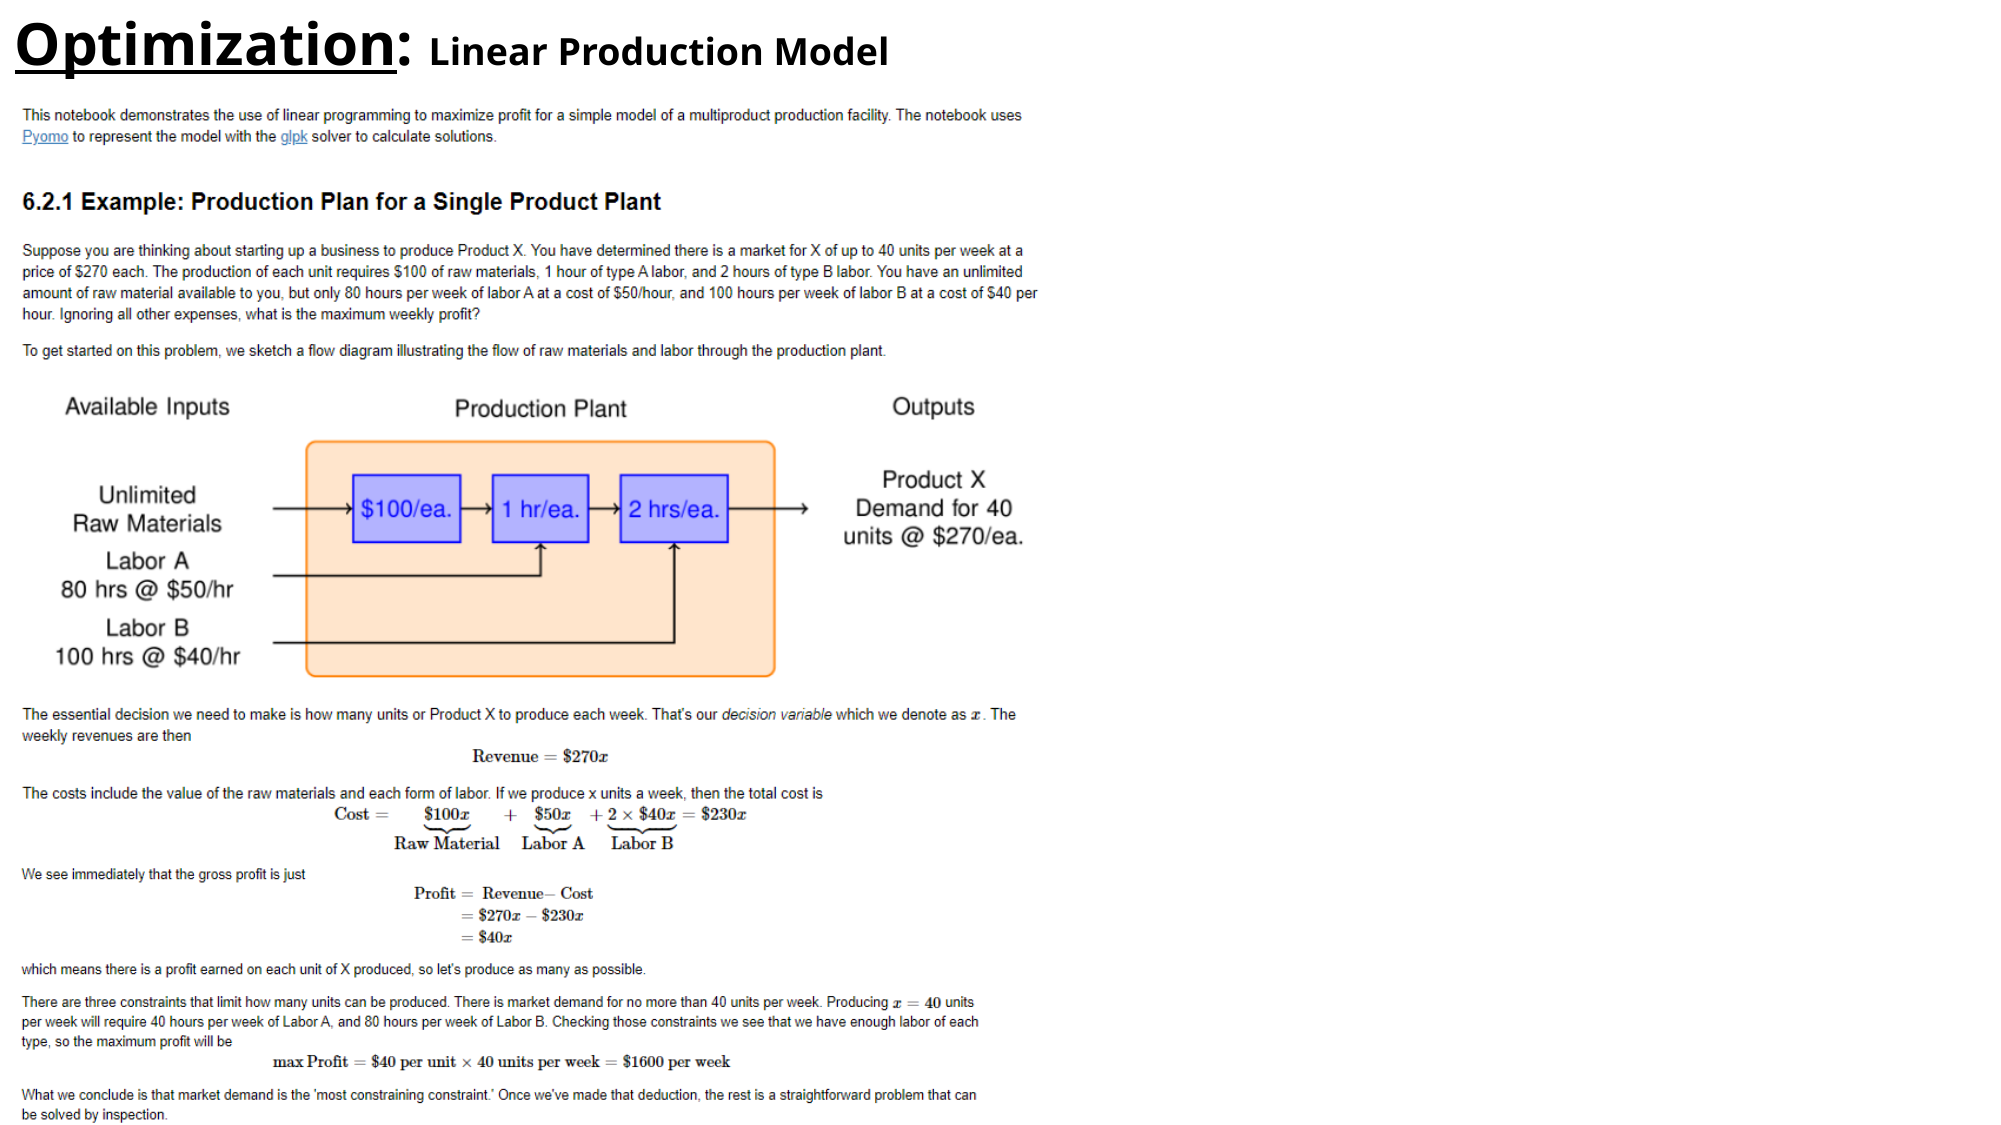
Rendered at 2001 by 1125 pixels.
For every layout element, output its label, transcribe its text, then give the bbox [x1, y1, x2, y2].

picture [12, 84, 1075, 1125]
text_box Optimization: Linear Production Model [0, 0, 1988, 225]
